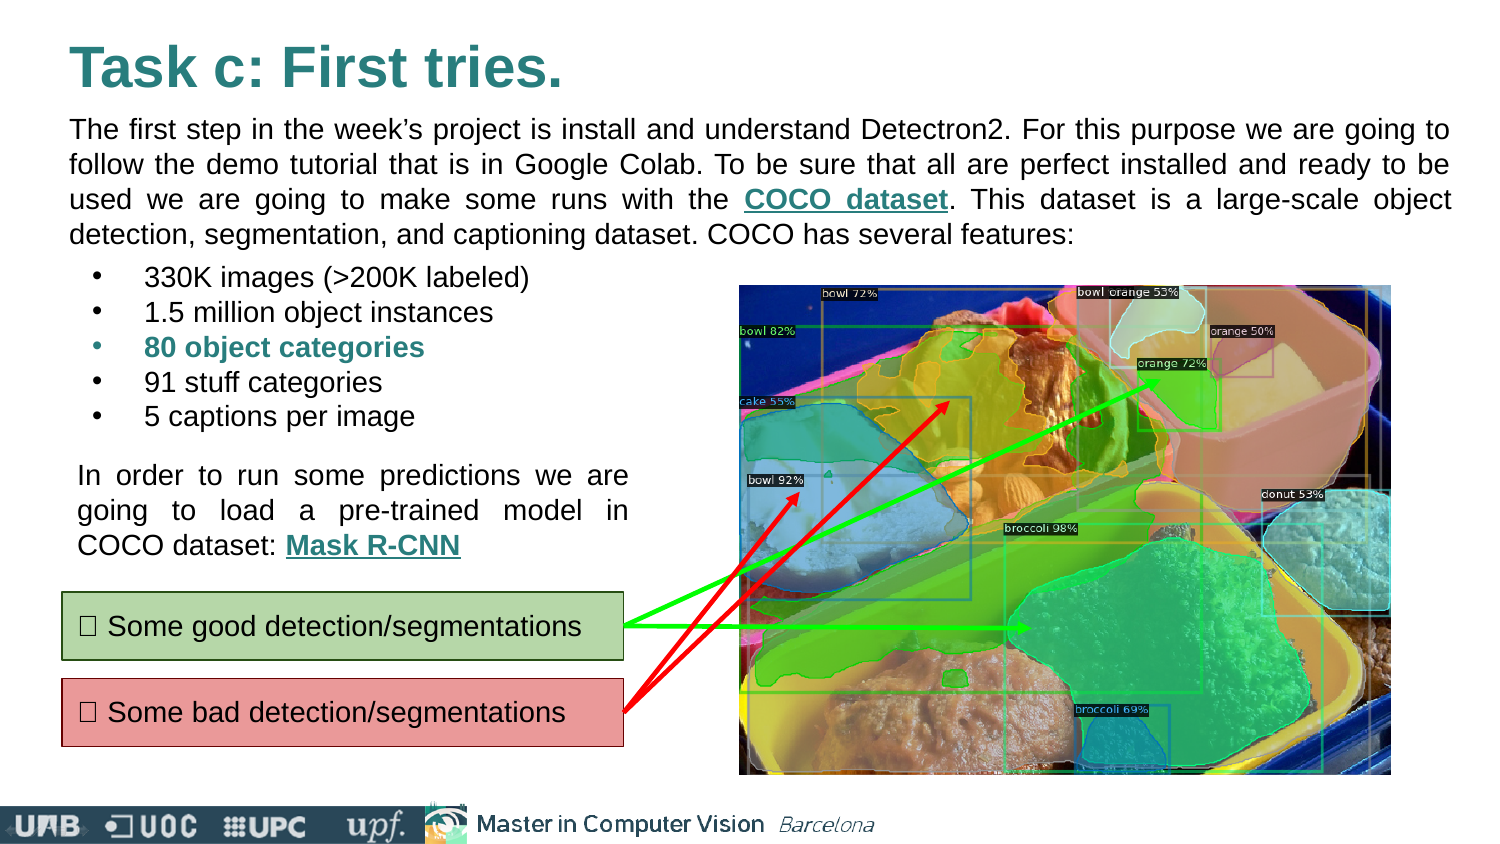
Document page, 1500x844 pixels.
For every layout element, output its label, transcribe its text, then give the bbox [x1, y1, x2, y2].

title Task c: First tries. [54, 24, 1446, 103]
picture [0, 799, 882, 844]
text_box ❌ Some bad detection/segmentations [62, 678, 624, 747]
text_box ✅ Some good detection/segmentations [62, 591, 617, 661]
picture [738, 285, 1392, 775]
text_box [623, 379, 1162, 627]
text_box In order to run some predictions we are going to load a pre-trained model in COCO dataset: Mask R-CNN [62, 441, 617, 574]
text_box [623, 400, 951, 713]
list The first step in the week’s project is install and understand Detectron2. For this purpose we are going to follow the demo tutorial that is in Google Colab. To be sure that all are perfect installed and ready to be used we are going to make some runs with the COCO dataset. This dataset is a large-scale object detection, segmentation, and captioning dataset. COCO has several features: 330K images (>200K labeled) 1.5 million object instances 80 object categories 91 stuff categories 5 captions per image [54, 103, 1468, 442]
